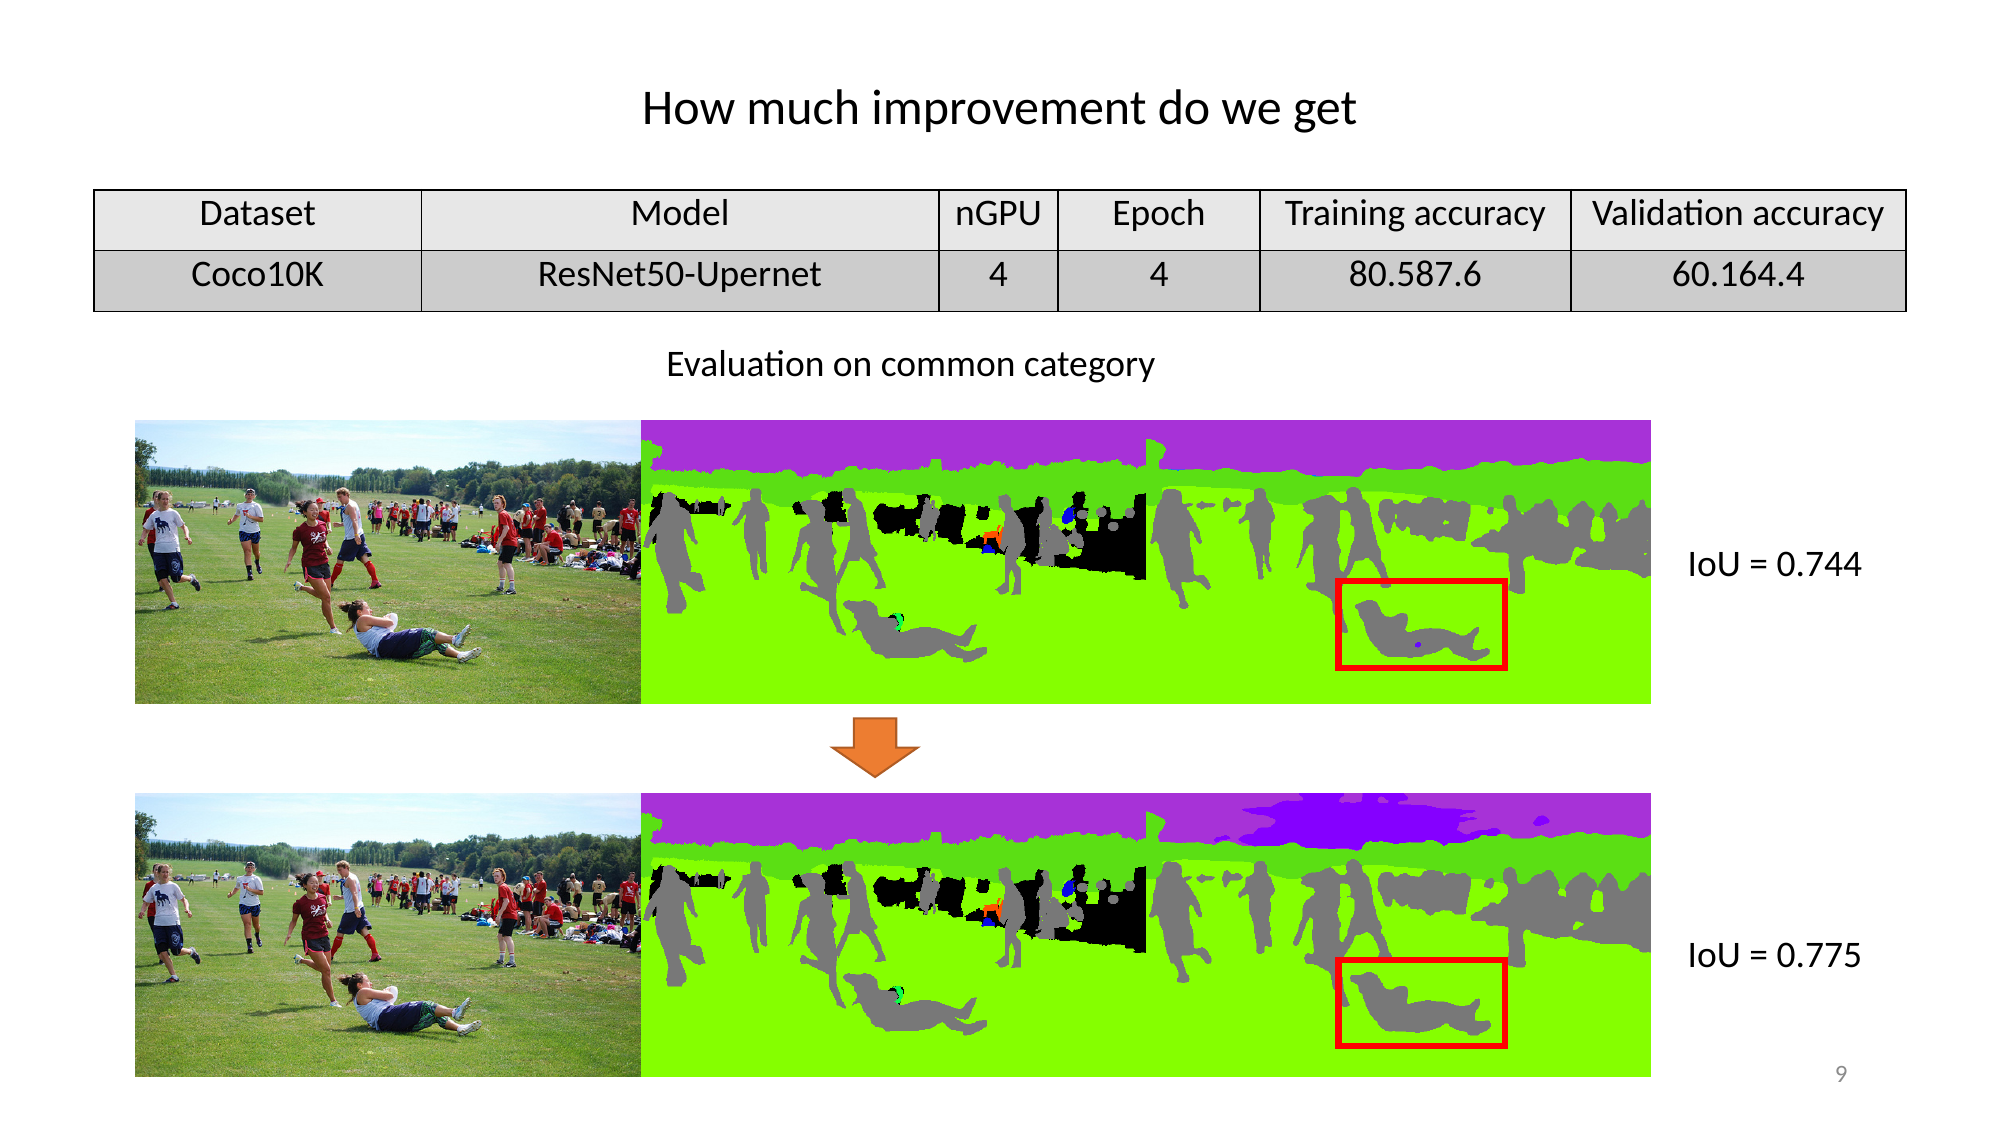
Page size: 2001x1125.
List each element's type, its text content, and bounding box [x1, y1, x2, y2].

slide_number 9 [1412, 1042, 1863, 1103]
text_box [135, 793, 1651, 1078]
text_box IoU = 0.744 [1672, 531, 1937, 592]
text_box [135, 420, 1651, 704]
text_box IoU = 0.775 [1672, 922, 1937, 983]
text_box [829, 717, 921, 779]
text_box Evaluation on common category [244, 331, 1579, 391]
text_box How much improvement do we get [367, 66, 1633, 142]
